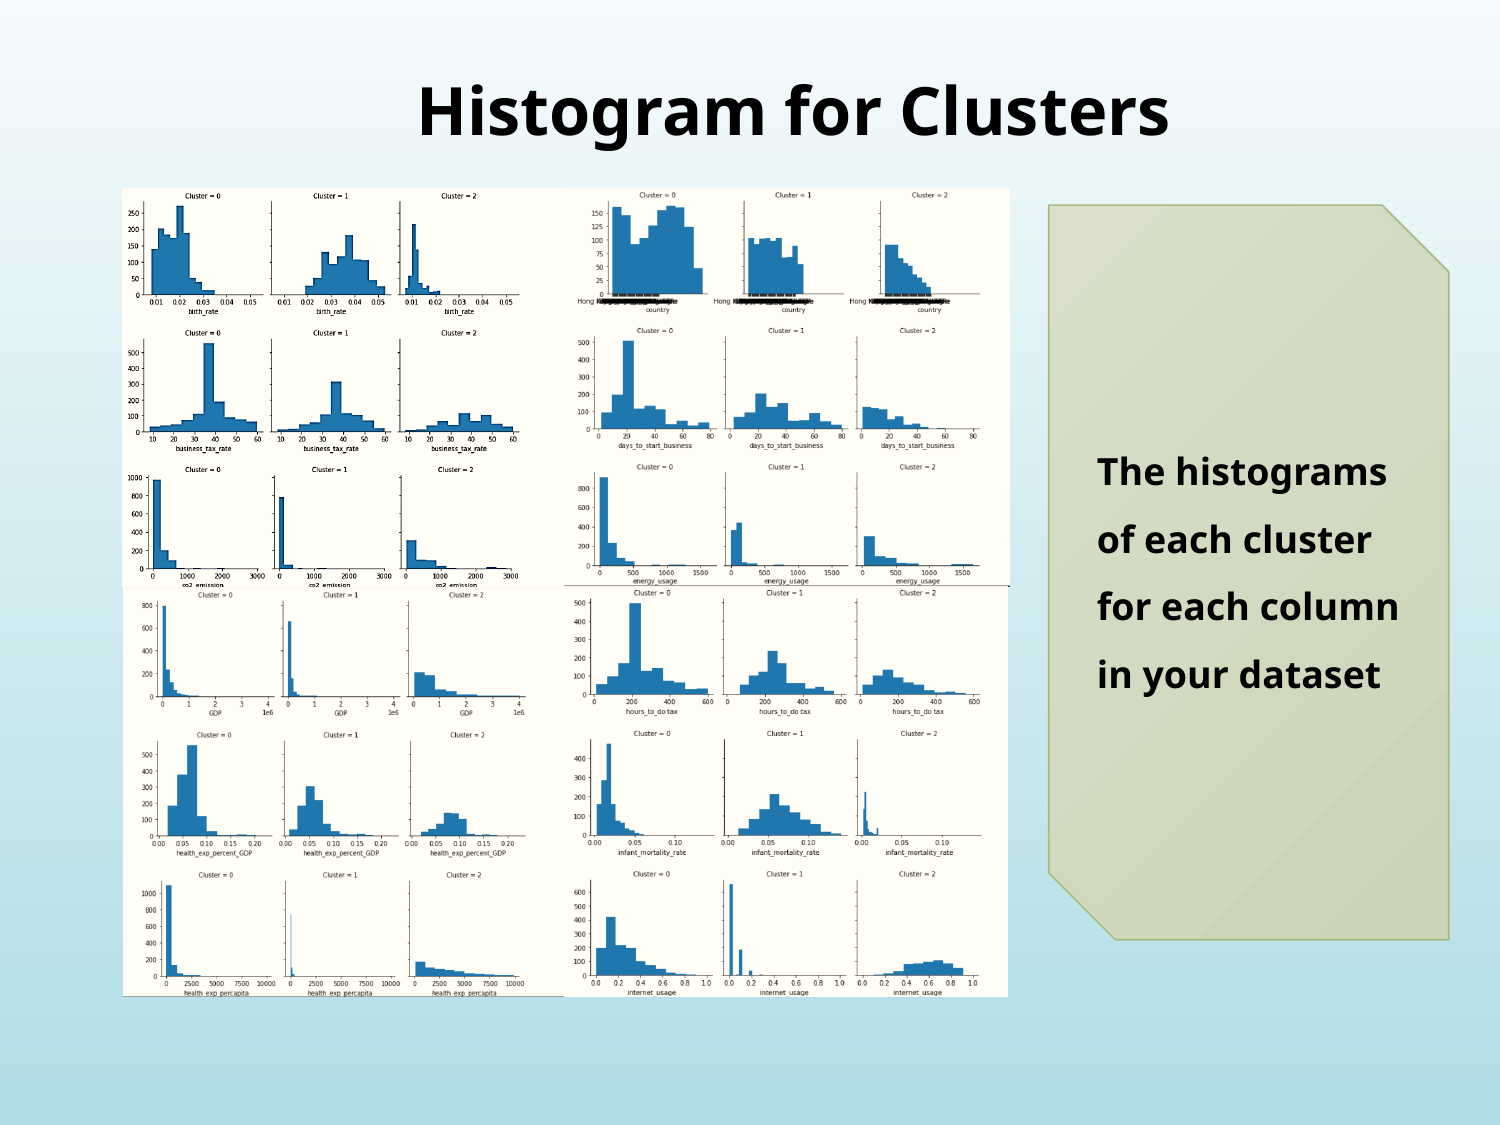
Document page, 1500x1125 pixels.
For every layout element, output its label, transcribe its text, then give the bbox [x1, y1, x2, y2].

text_box The histograms of each cluster for each column in your dataset [1047, 204, 1450, 941]
text_box Histogram for Clusters [373, 61, 1387, 156]
picture [121, 188, 1010, 998]
